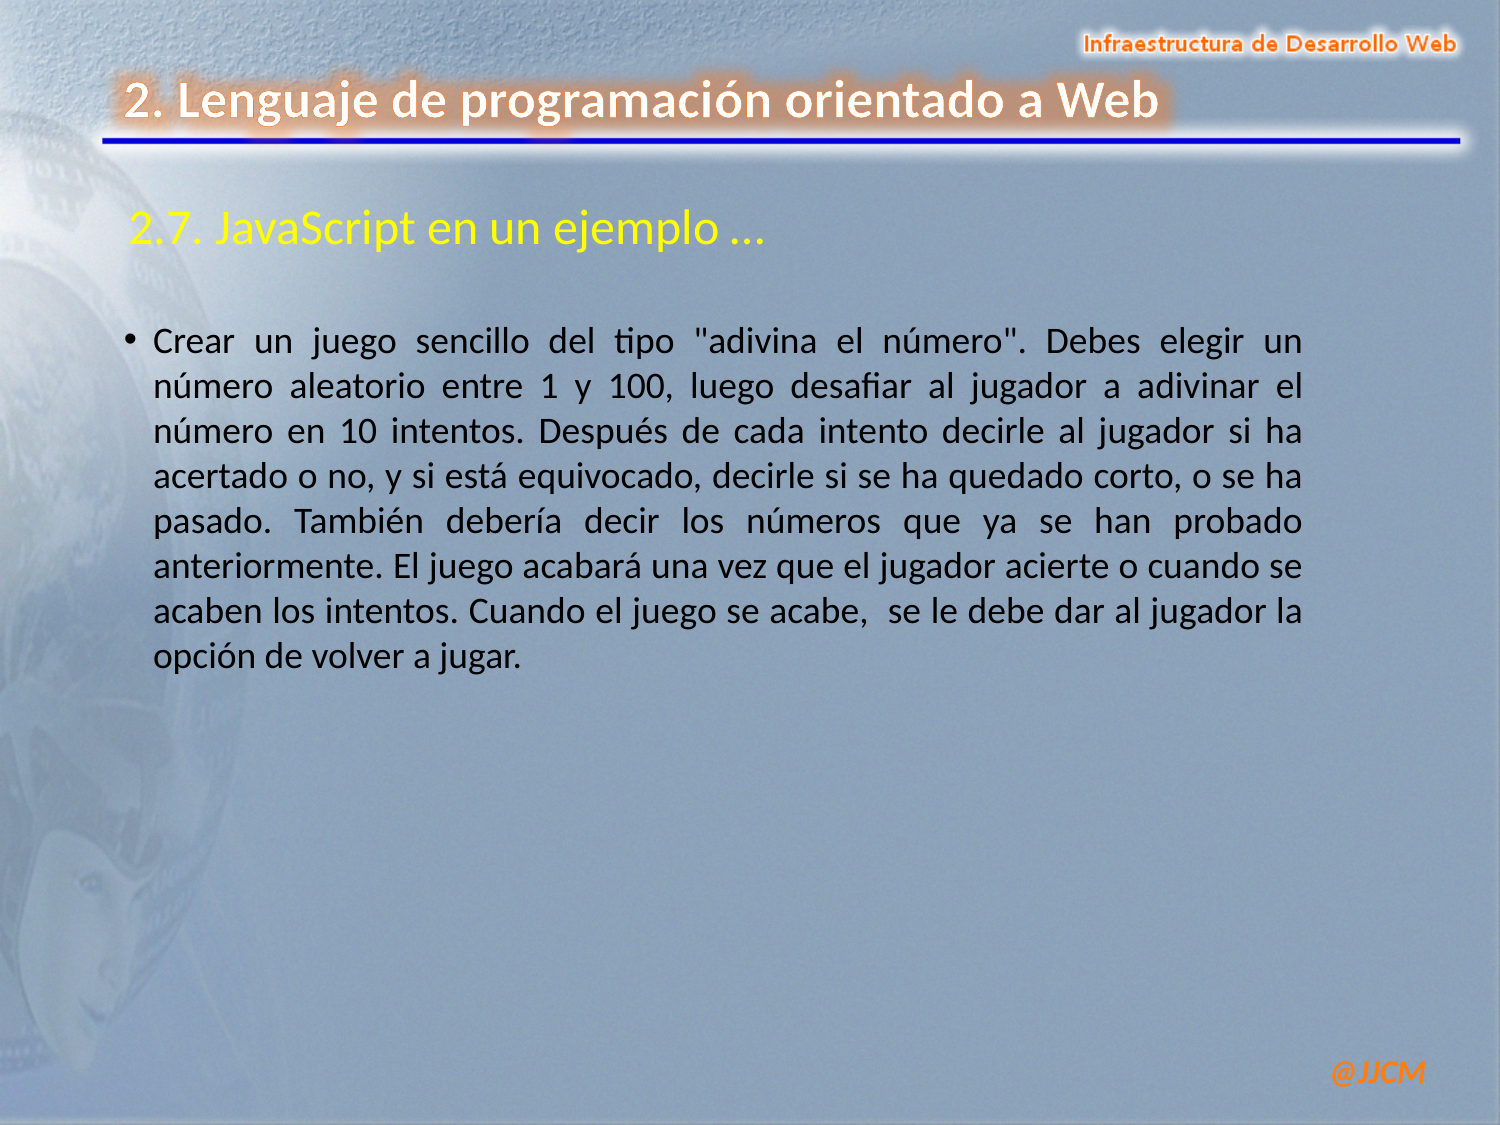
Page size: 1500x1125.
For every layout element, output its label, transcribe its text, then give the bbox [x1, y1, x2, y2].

text_box 2.7. JavaScript en un ejemplo … [113, 186, 781, 262]
picture [0, 0, 1500, 1125]
text_box Crear un juego sencillo del tipo "adivina el número". Debes elegir un número aleatorio entre 1 y 100, luego desafiar al jugador a adivinar el número en 10 intentos. Después de cada intento decirle al jugador si ha acertado o no, y si está equivocado, decirle si se ha quedado corto, o se ha pasado. También debería decir los números que ya se han probado anteriormente. El juego acabará una vez que el jugador acierte o cuando se acaben los intentos. Cuando el juego se acabe, se le debe dar al jugador la opción de volver a jugar. [109, 308, 1319, 684]
